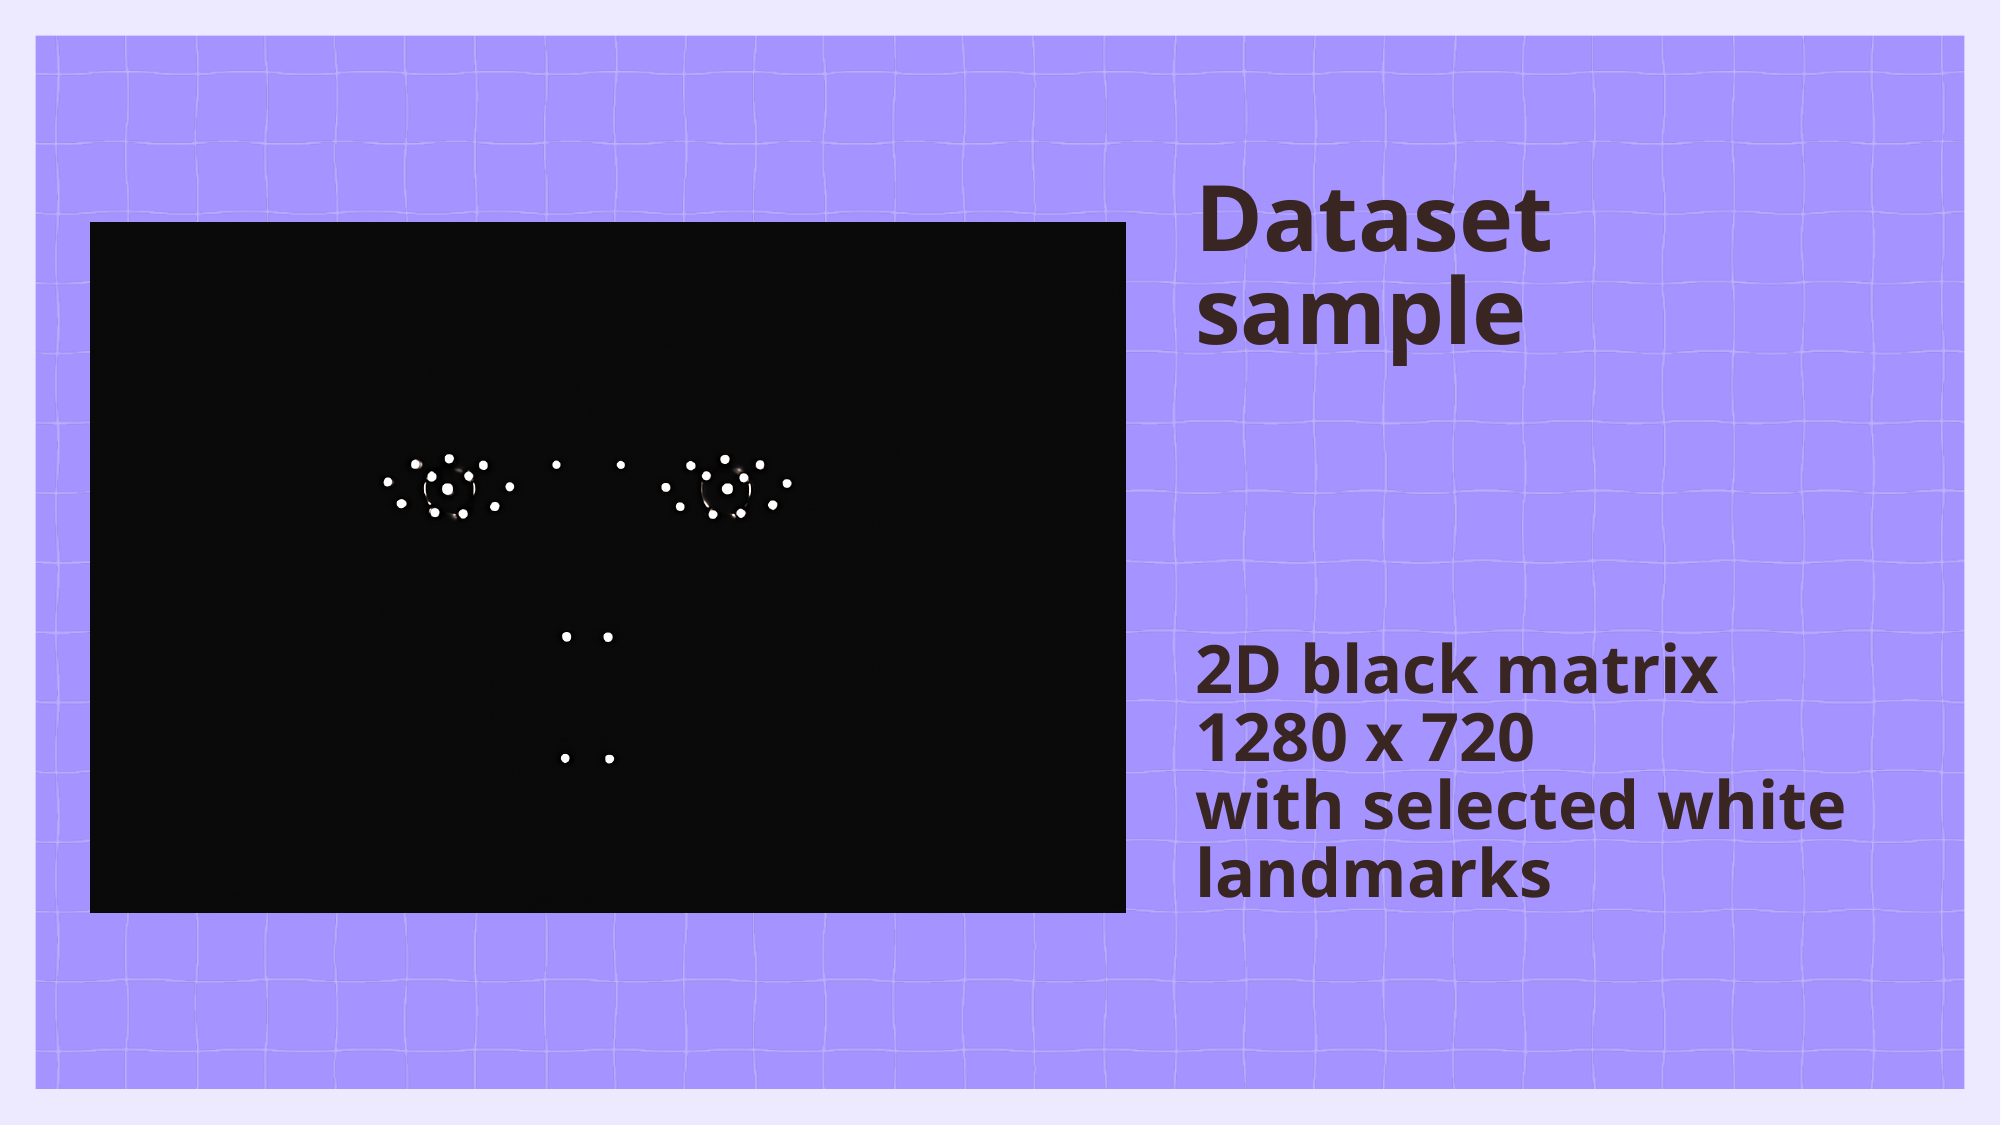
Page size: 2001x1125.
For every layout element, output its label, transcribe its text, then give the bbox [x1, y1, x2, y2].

picture [36, 36, 1964, 1089]
title Dataset sample [1180, 190, 1910, 350]
text_box 2D black matrix 1280 x 720 with selected white landmarks [1180, 612, 1870, 939]
